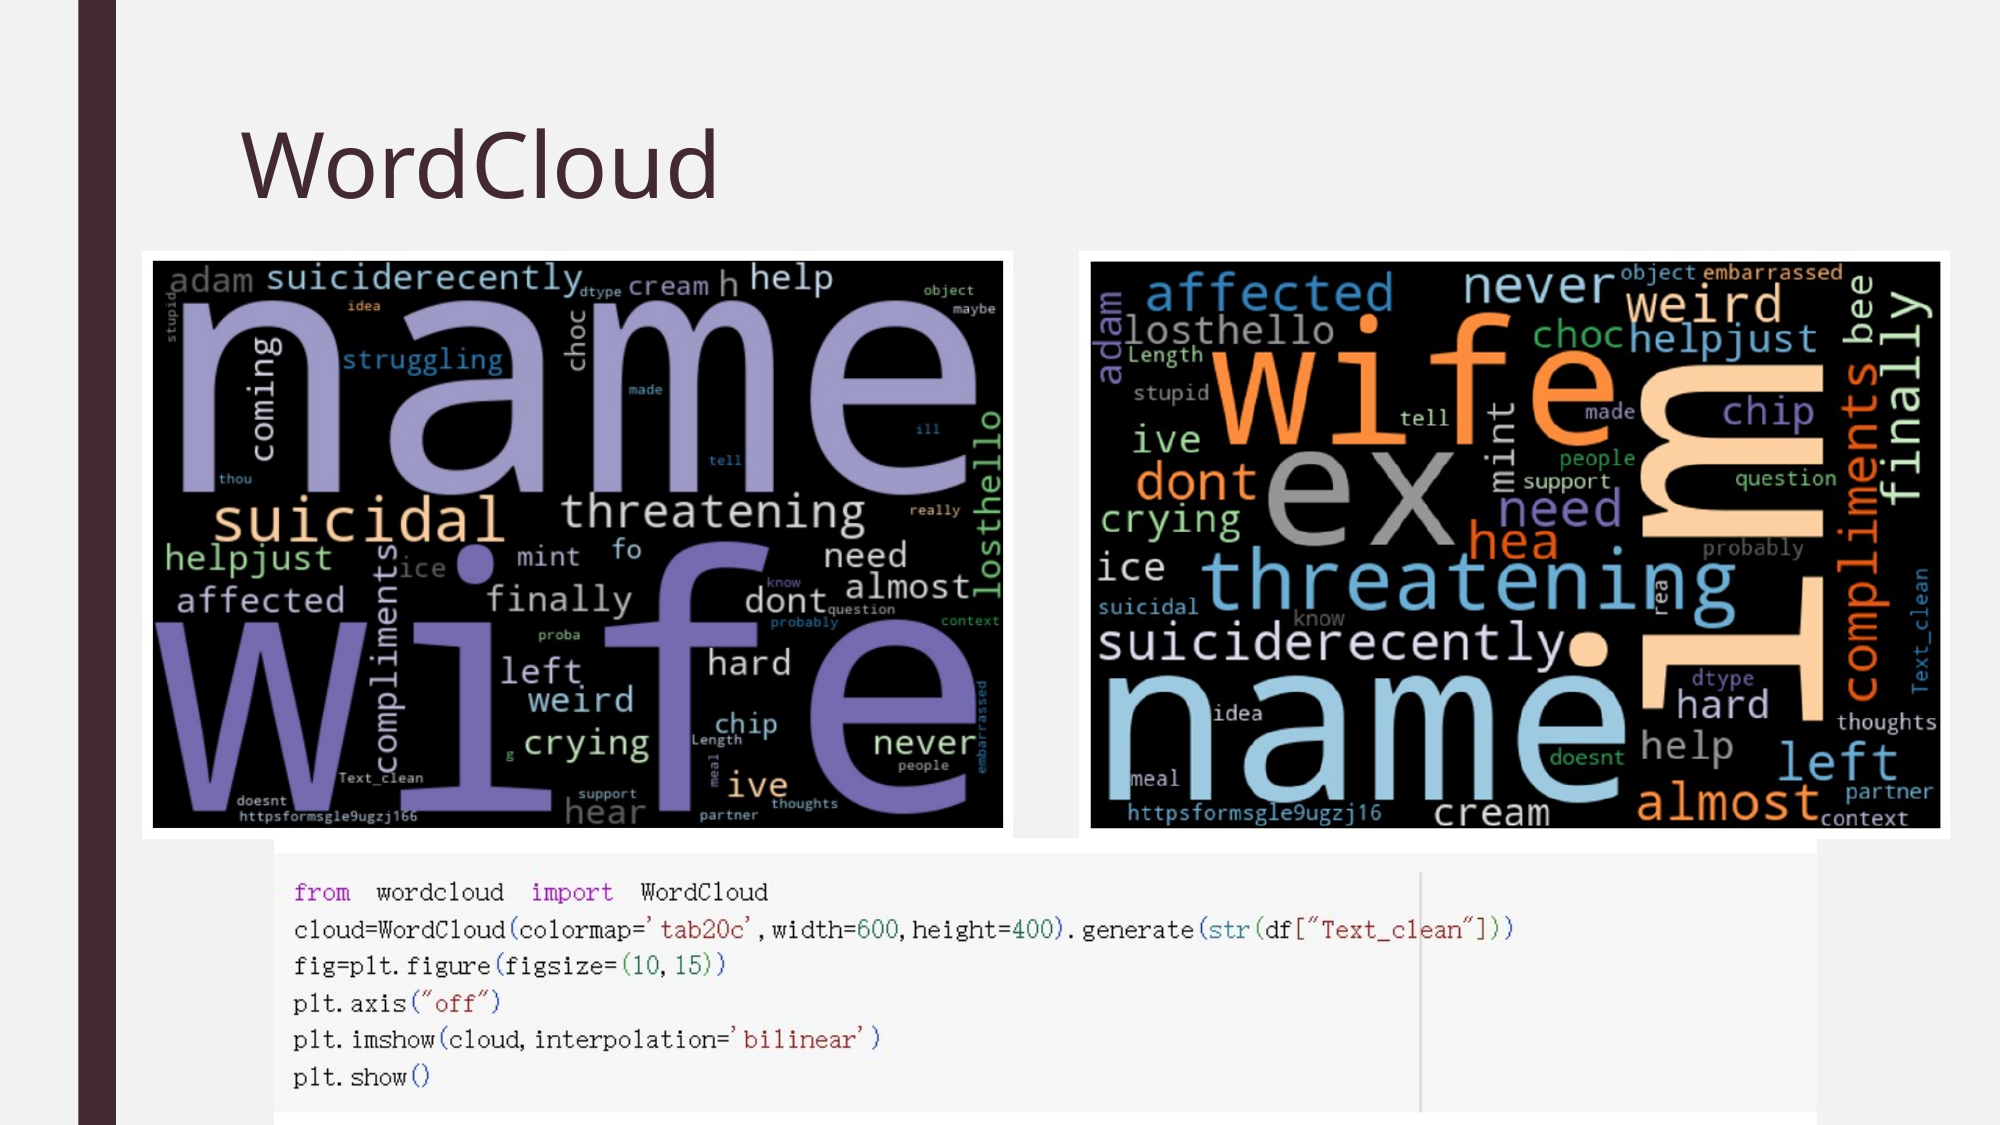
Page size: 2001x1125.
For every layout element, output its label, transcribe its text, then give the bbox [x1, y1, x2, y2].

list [142, 251, 1013, 839]
picture [274, 251, 1950, 1125]
title WordCloud [225, 112, 1800, 357]
